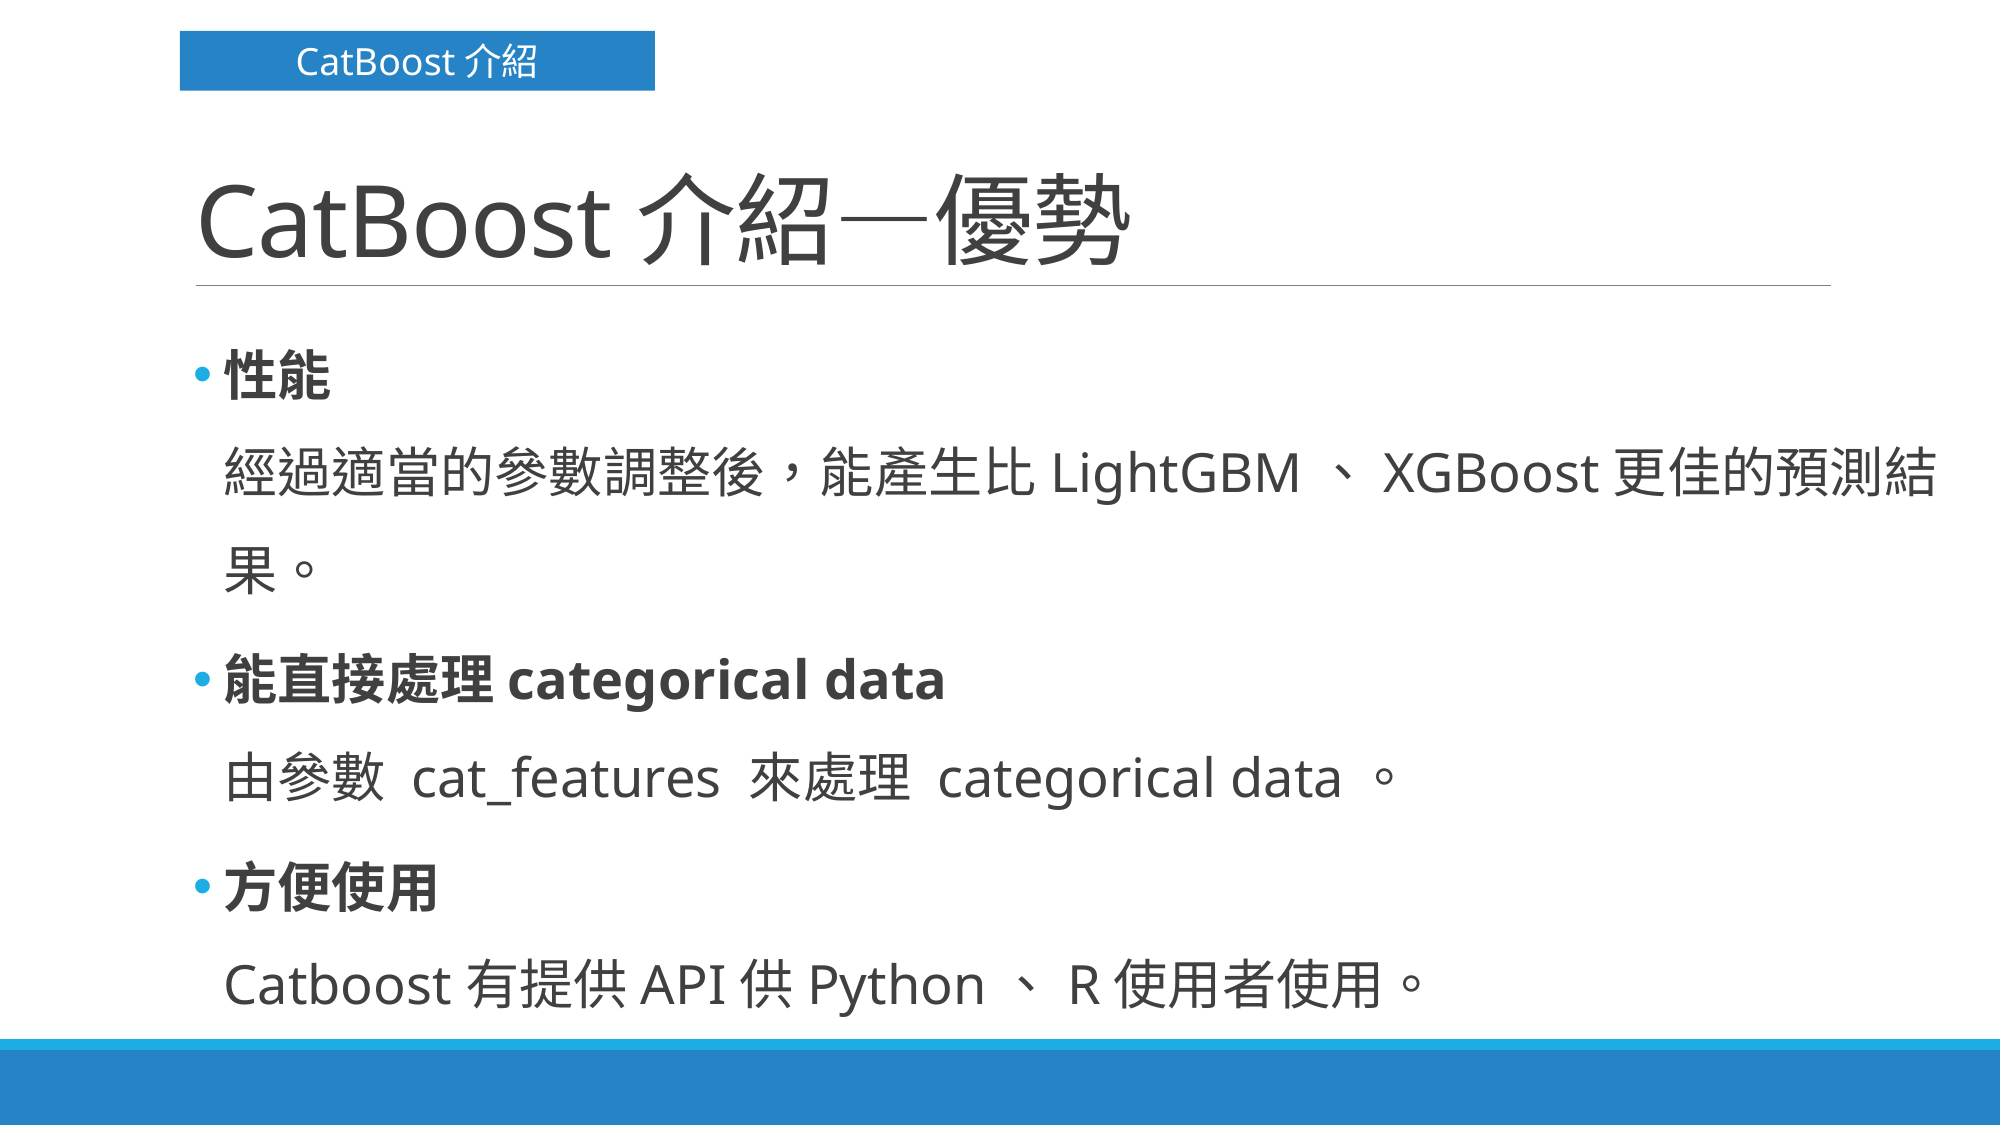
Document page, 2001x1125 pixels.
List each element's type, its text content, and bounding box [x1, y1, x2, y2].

title CatBoost介紹—優勢 [180, 47, 1830, 285]
text_box CatBoost介紹 [179, 30, 655, 91]
list 性能 經過適當的參數調整後，能產生比LightGBM、XGBoost更佳的預測結果。 能直接處理categorical data 由參數 cat_features 來處理 categorical data。 方便使用 Catboost有提供API供Python、R使用者使用。 [160, 301, 1957, 1024]
